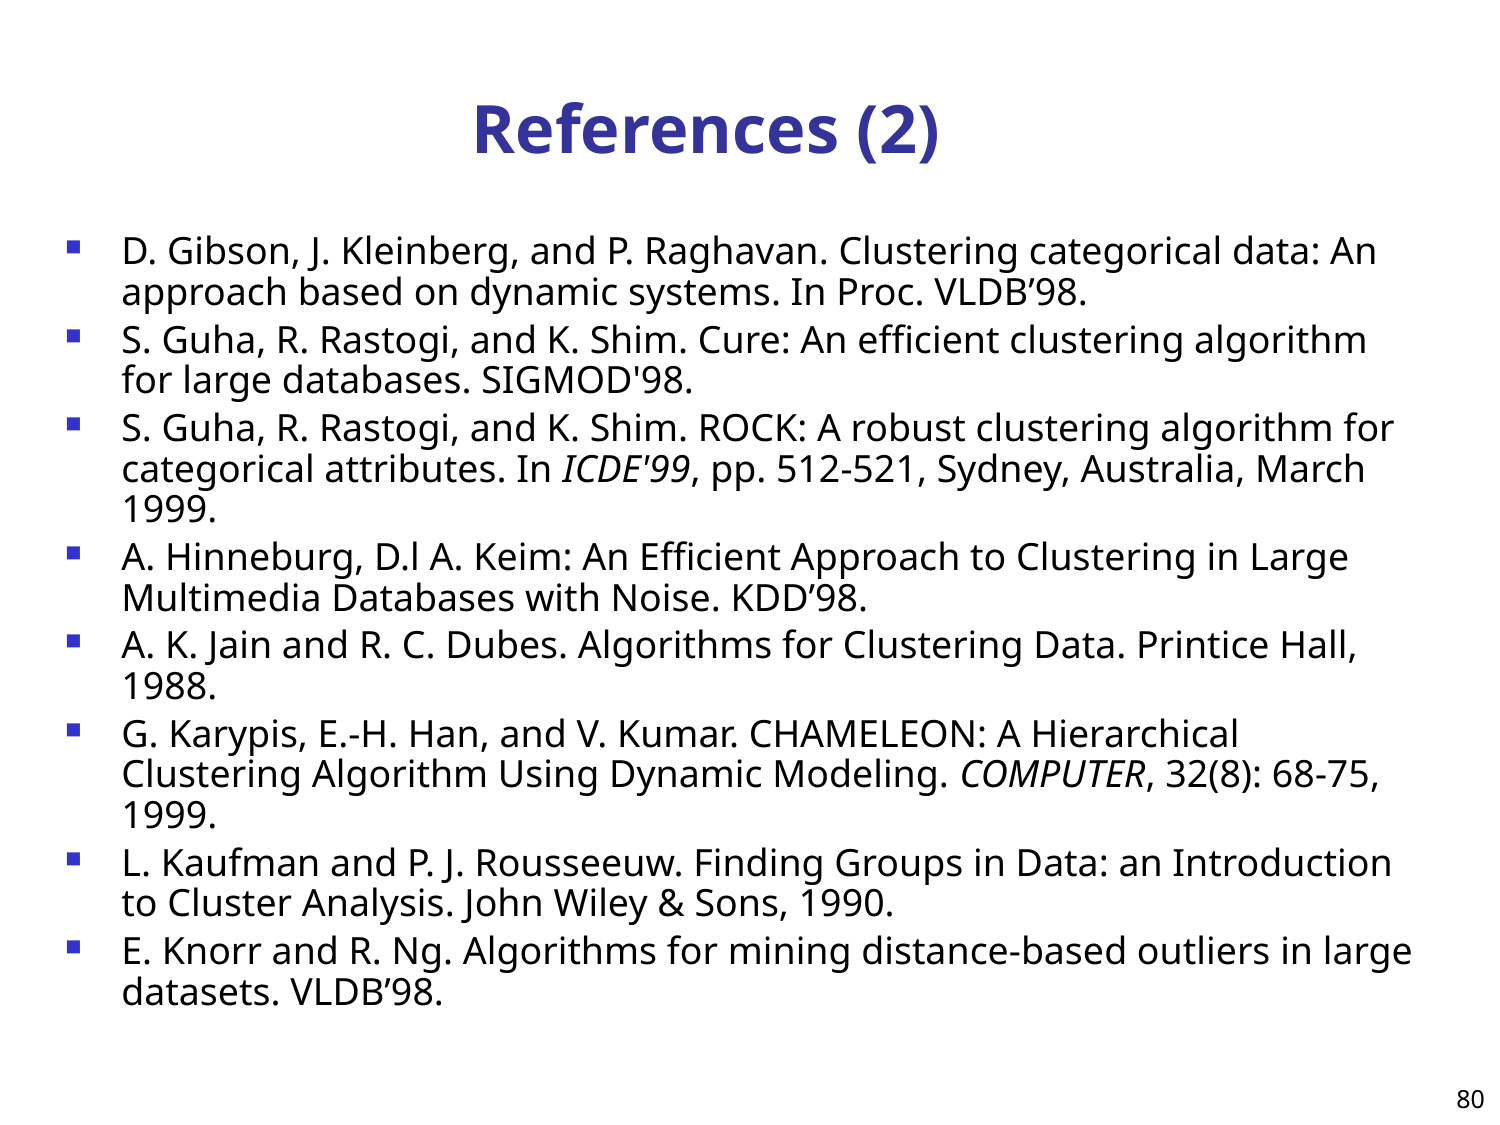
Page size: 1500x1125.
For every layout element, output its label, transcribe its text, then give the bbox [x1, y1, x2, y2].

list D. Gibson, J. Kleinberg, and P. Raghavan. Clustering categorical data: An approach based on dynamic systems. In Proc. VLDB’98. S. Guha, R. Rastogi, and K. Shim. Cure: An efficient clustering algorithm for large databases. SIGMOD'98. S. Guha, R. Rastogi, and K. Shim. ROCK: A robust clustering algorithm for categorical attributes. In ICDE'99, pp. 512-521, Sydney, Australia, March 1999. A. Hinneburg, D.l A. Keim: An Efficient Approach to Clustering in Large Multimedia Databases with Noise. KDD’98. A. K. Jain and R. C. Dubes. Algorithms for Clustering Data. Printice Hall, 1988. G. Karypis, E.-H. Han, and V. Kumar. CHAMELEON: A Hierarchical Clustering Algorithm Using Dynamic Modeling. COMPUTER, 32(8): 68-75, 1999. L. Kaufman and P. J. Rousseeuw. Finding Groups in Data: an Introduction to Cluster Analysis. John Wiley & Sons, 1990. E. Knorr and R. Ng. Algorithms for mining distance-based outliers in large datasets. VLDB’98. [50, 224, 1438, 1063]
title References (2) [249, 62, 1163, 191]
slide_number 80 [1187, 1062, 1500, 1125]
